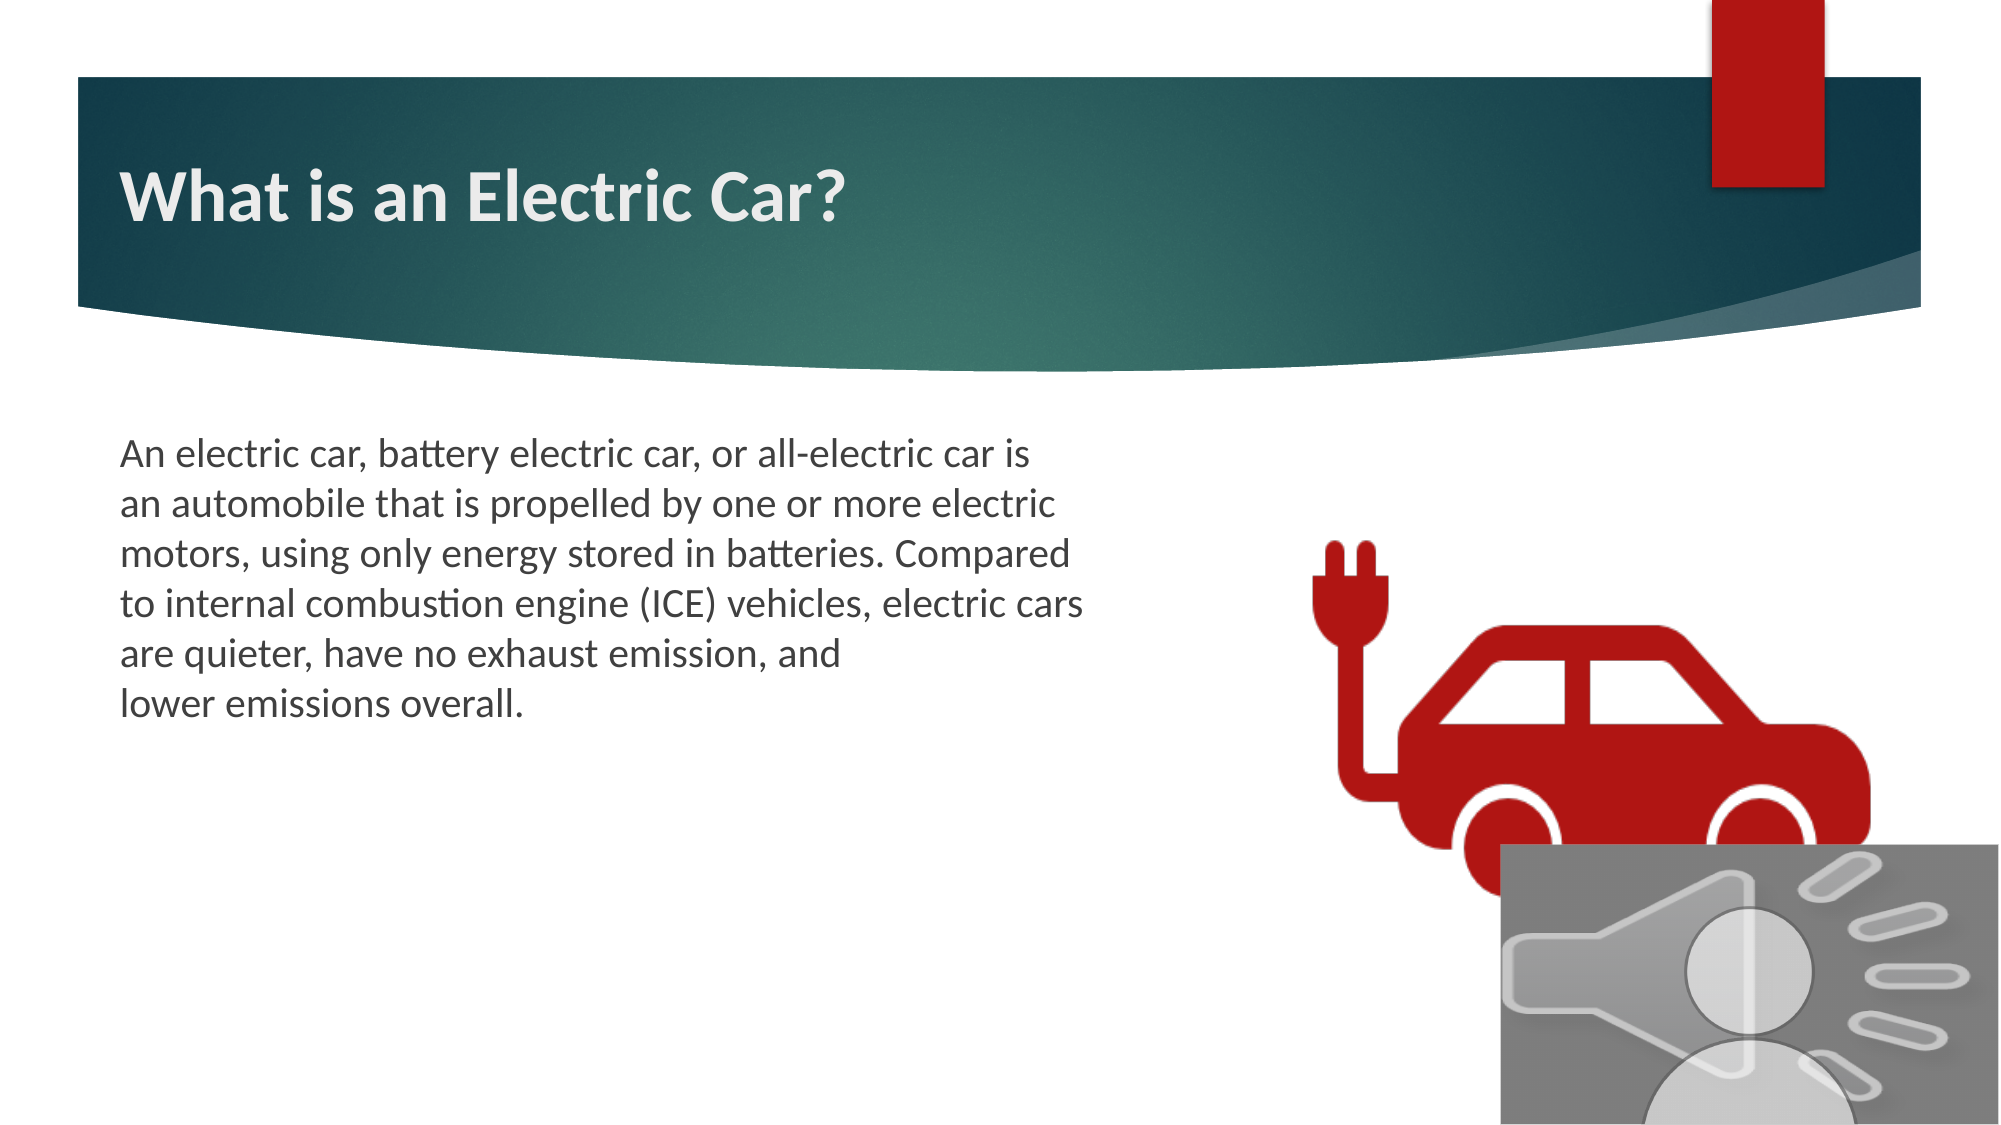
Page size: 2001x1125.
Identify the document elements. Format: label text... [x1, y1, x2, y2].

list An electric car, battery electric car, or all-electric car is an automobile that is propelled by one or more electric motors, using only energy stored in batteries. Compared to internal combustion engine (ICE) vehicles, electric cars are quieter, have no exhaust emission, and lower emissions overall. ne or more electric motors, using only energy stored in batteries. Compared to internal combustion engine (ICE) vehicles, electric cars are quieter, have no exhaust emission, and lower emissions overall. [104, 396, 1158, 1023]
title What is an Electric Car? [104, 103, 1158, 370]
picture [1291, 381, 2000, 1125]
